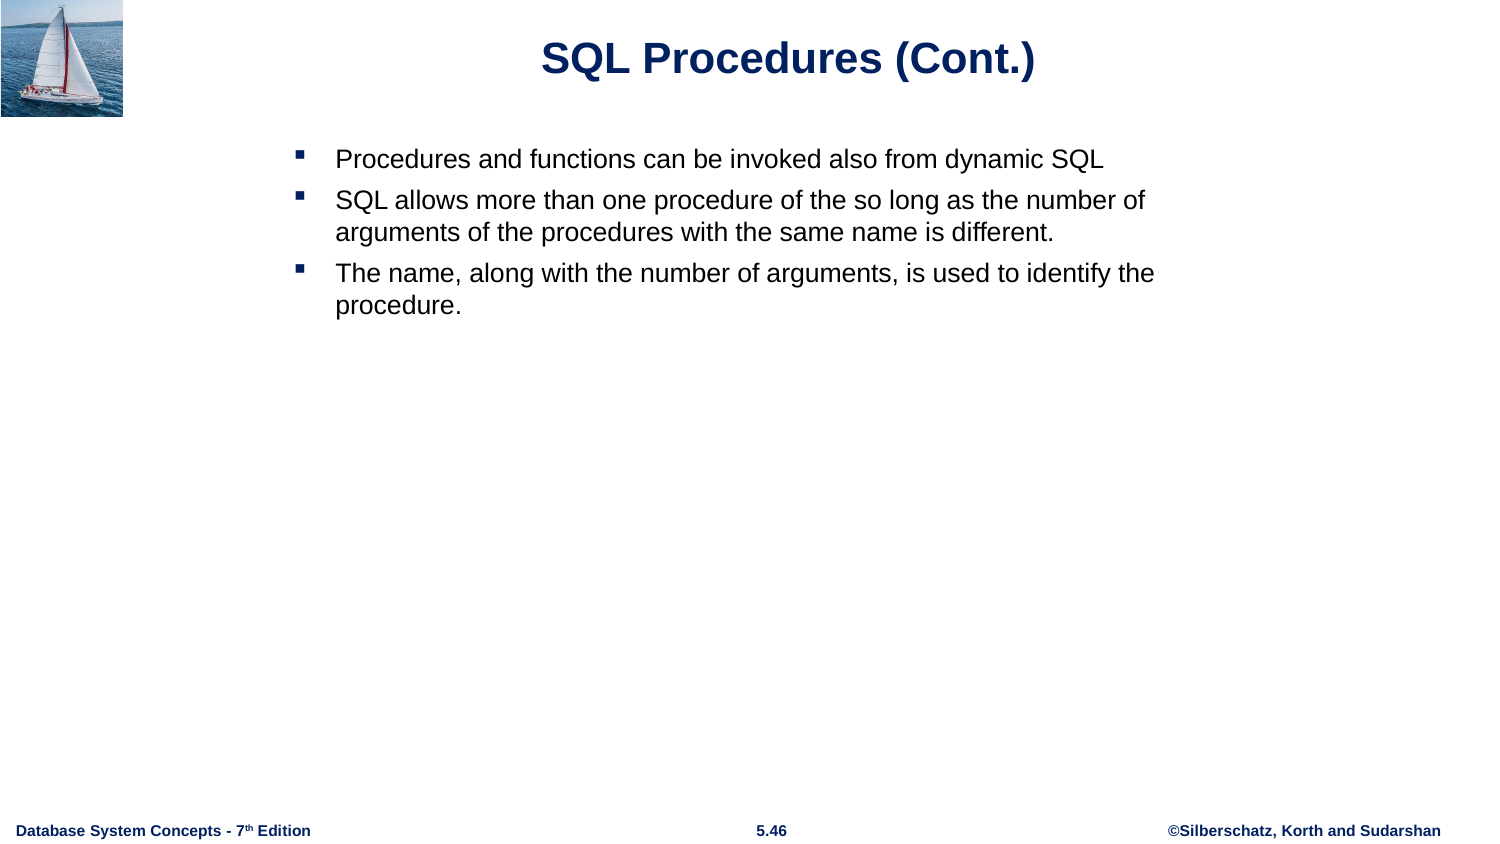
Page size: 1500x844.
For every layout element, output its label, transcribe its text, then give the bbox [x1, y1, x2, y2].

list Procedures and functions can be invoked also from dynamic SQL SQL allows more than one procedure of the so long as the number of arguments of the procedures with the same name is different. The name, along with the number of arguments, is used to identify the procedure. [282, 134, 1222, 362]
picture [0, 0, 123, 117]
title SQL Procedures (Cont.) [125, 14, 1452, 90]
